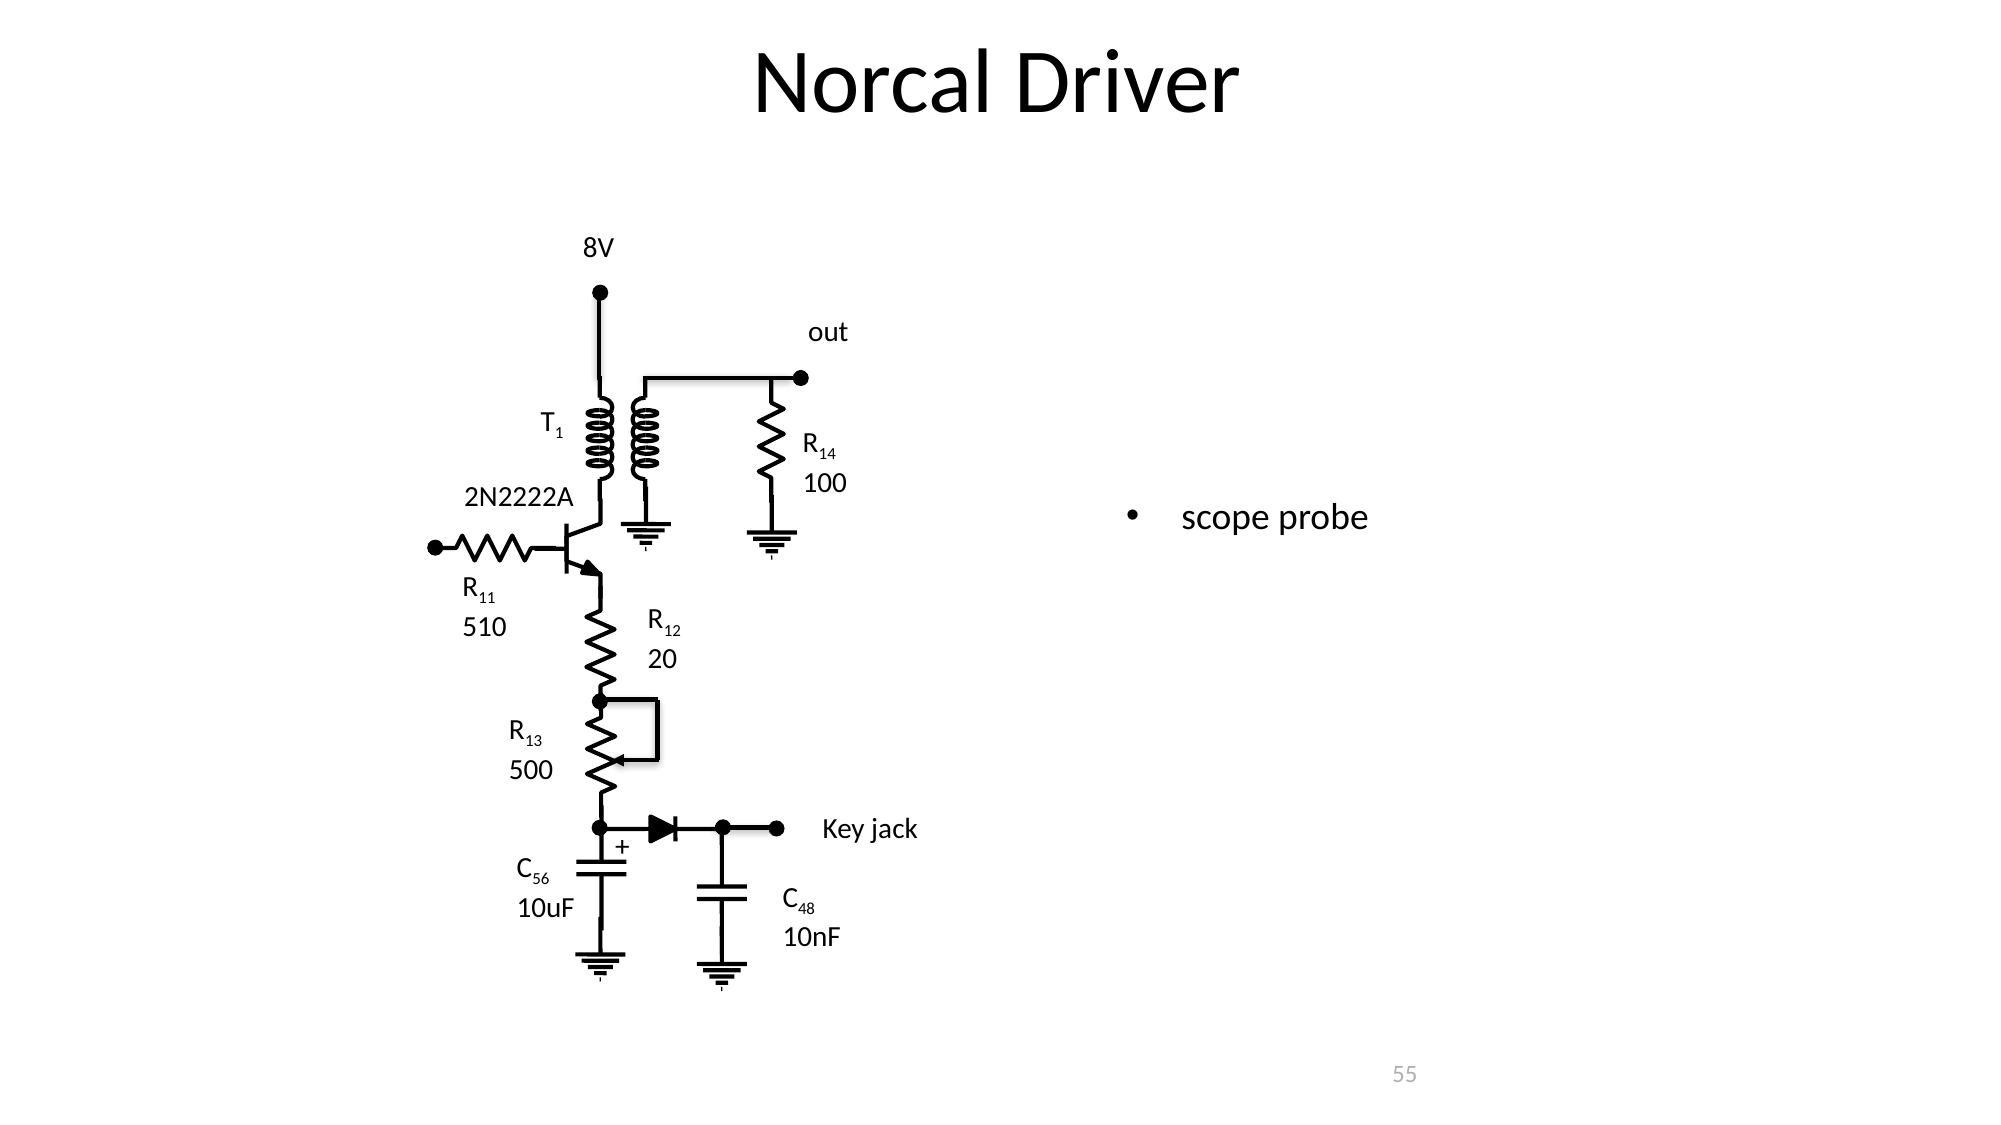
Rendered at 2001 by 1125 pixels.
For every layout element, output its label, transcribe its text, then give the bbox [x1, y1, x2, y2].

slide_number 55 [1074, 738, 1425, 1125]
text_box Norcal Driver [20, 20, 1975, 131]
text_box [427, 221, 1036, 989]
